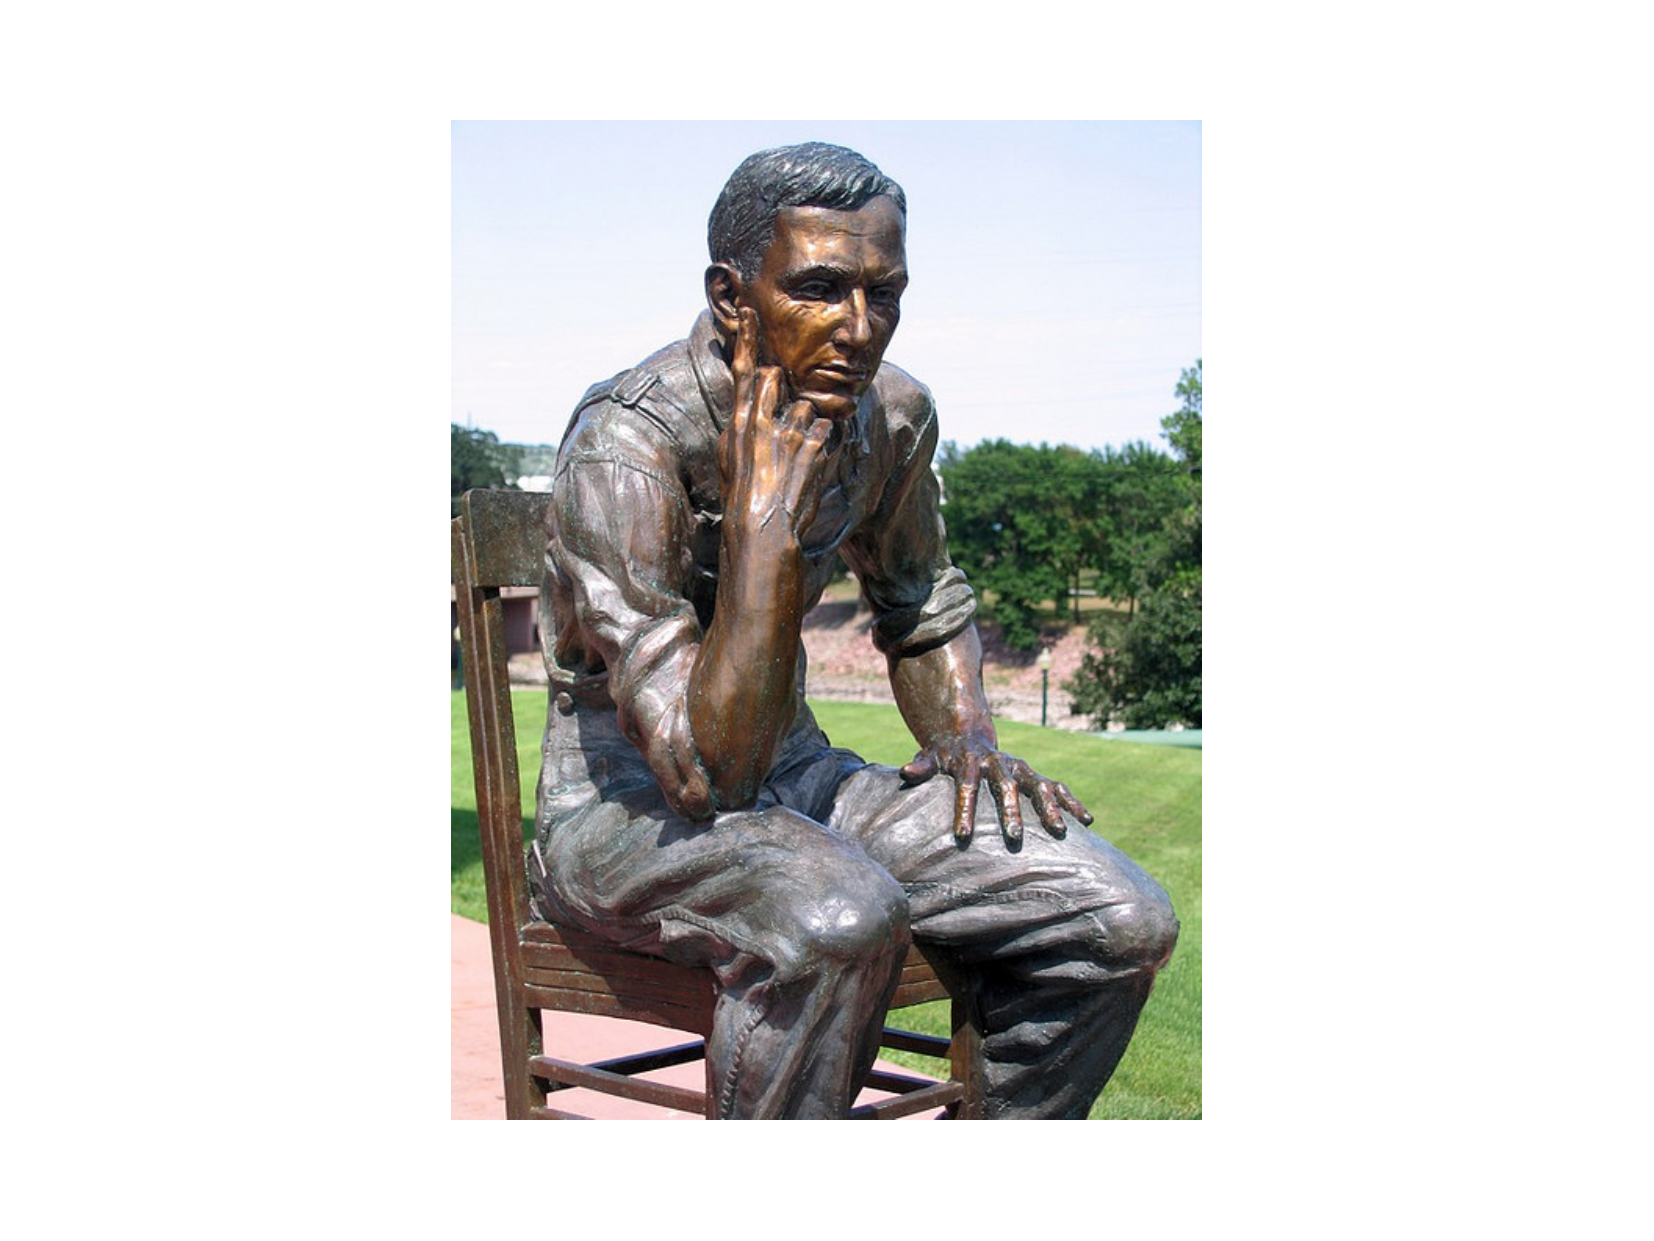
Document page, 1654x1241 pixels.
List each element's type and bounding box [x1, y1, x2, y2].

picture [451, 119, 1202, 1121]
